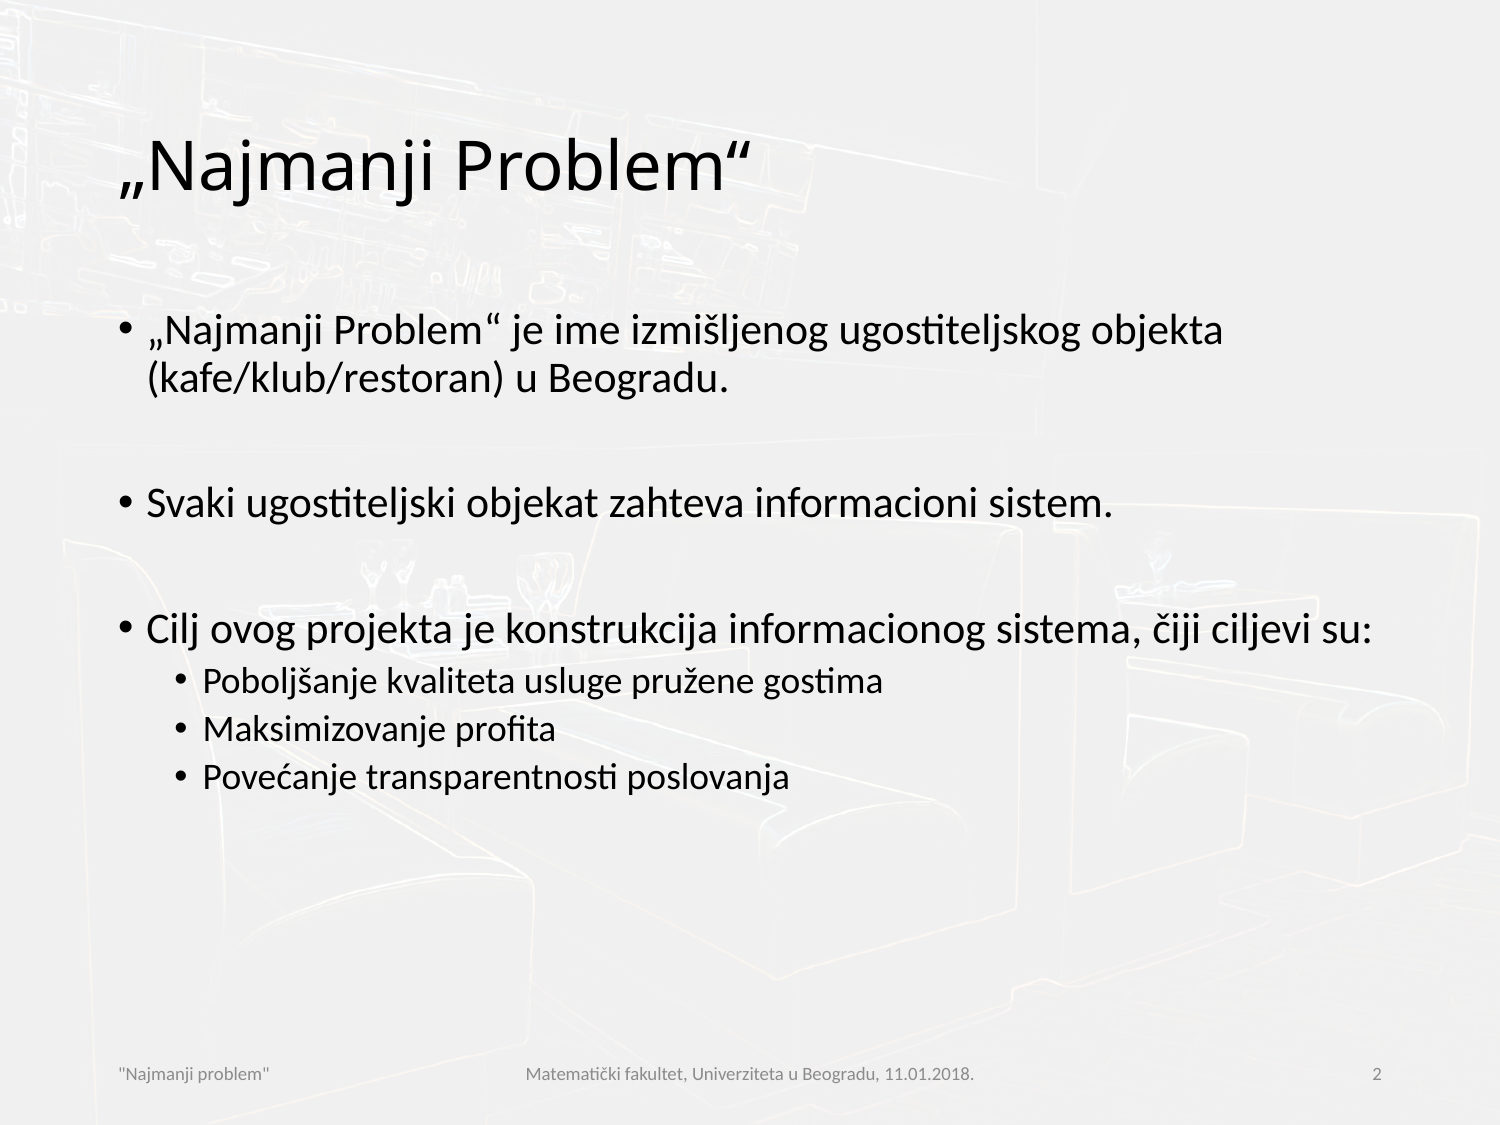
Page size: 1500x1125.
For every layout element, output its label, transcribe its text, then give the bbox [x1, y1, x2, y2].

title „Najmanji Problem“ [103, 59, 1397, 278]
footer Matematički fakultet, Univerziteta u Beogradu, 11.01.2018. [496, 1042, 1004, 1103]
slide_number 2 [1059, 1042, 1397, 1103]
list „Najmanji Problem“ je ime izmišljenog ugostiteljskog objekta (kafe/klub/restoran) u Beogradu. Svaki ugostiteljski objekat zahteva informacioni sistem. Cilj ovog projekta je konstrukcija informacionog sistema, čiji ciljevi su: Poboljšanje kvaliteta usluge pružene gostima Maksimizovanje profita Povećanje transparentnosti poslovanja [103, 299, 1397, 1014]
slide_number "Najmanji problem" [103, 1042, 441, 1103]
